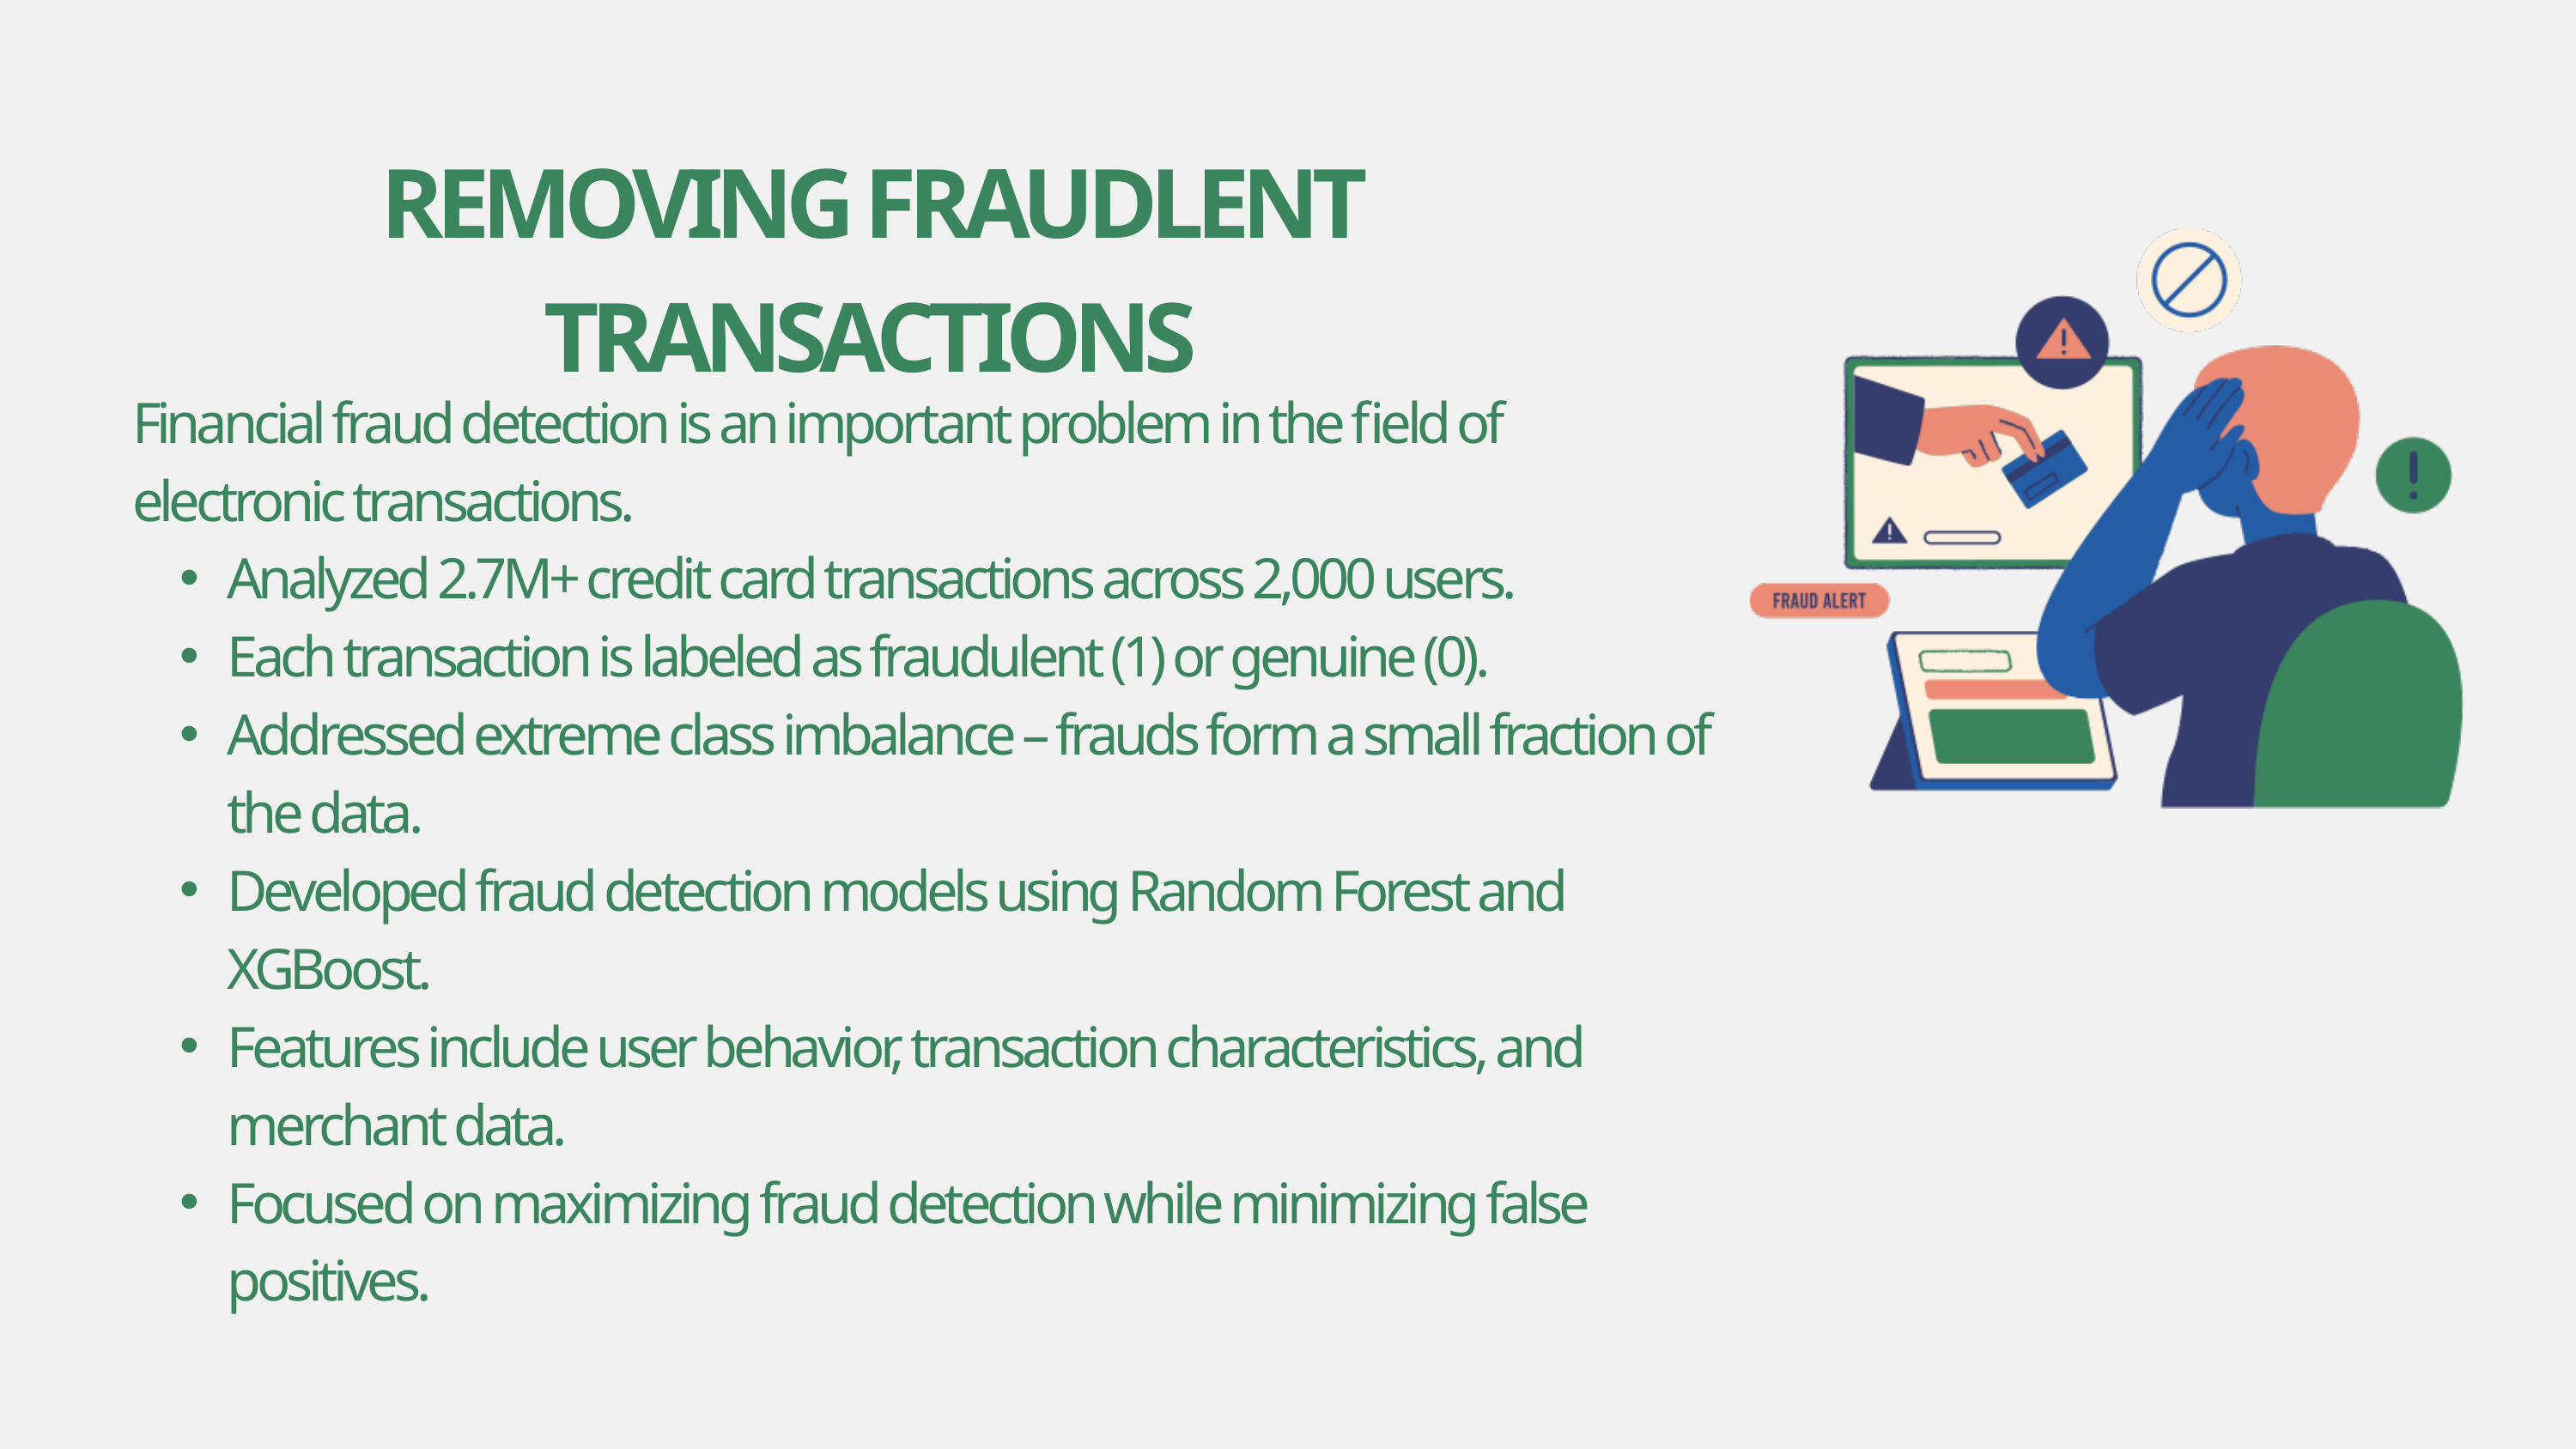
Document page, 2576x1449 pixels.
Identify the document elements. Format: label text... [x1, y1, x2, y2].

text_box Financial fraud detection is an important problem in the field of electronic transactions. Analyzed 2.7M+ credit card transactions across 2,000 users. Each transaction is labeled as fraudulent (1) or genuine (0). Addressed extreme class imbalance – frauds form a small fraction of the data. Developed fraud detection models using Random Forest and XGBoost. Features include user behavior, transaction characteristics, and merchant data. Focused on maximizing fraud detection while minimizing false positives. [132, 376, 1719, 1449]
text_box REMOVING FRAUDLENT TRANSACTIONS [132, 123, 1608, 391]
text_box [1750, 228, 2483, 809]
